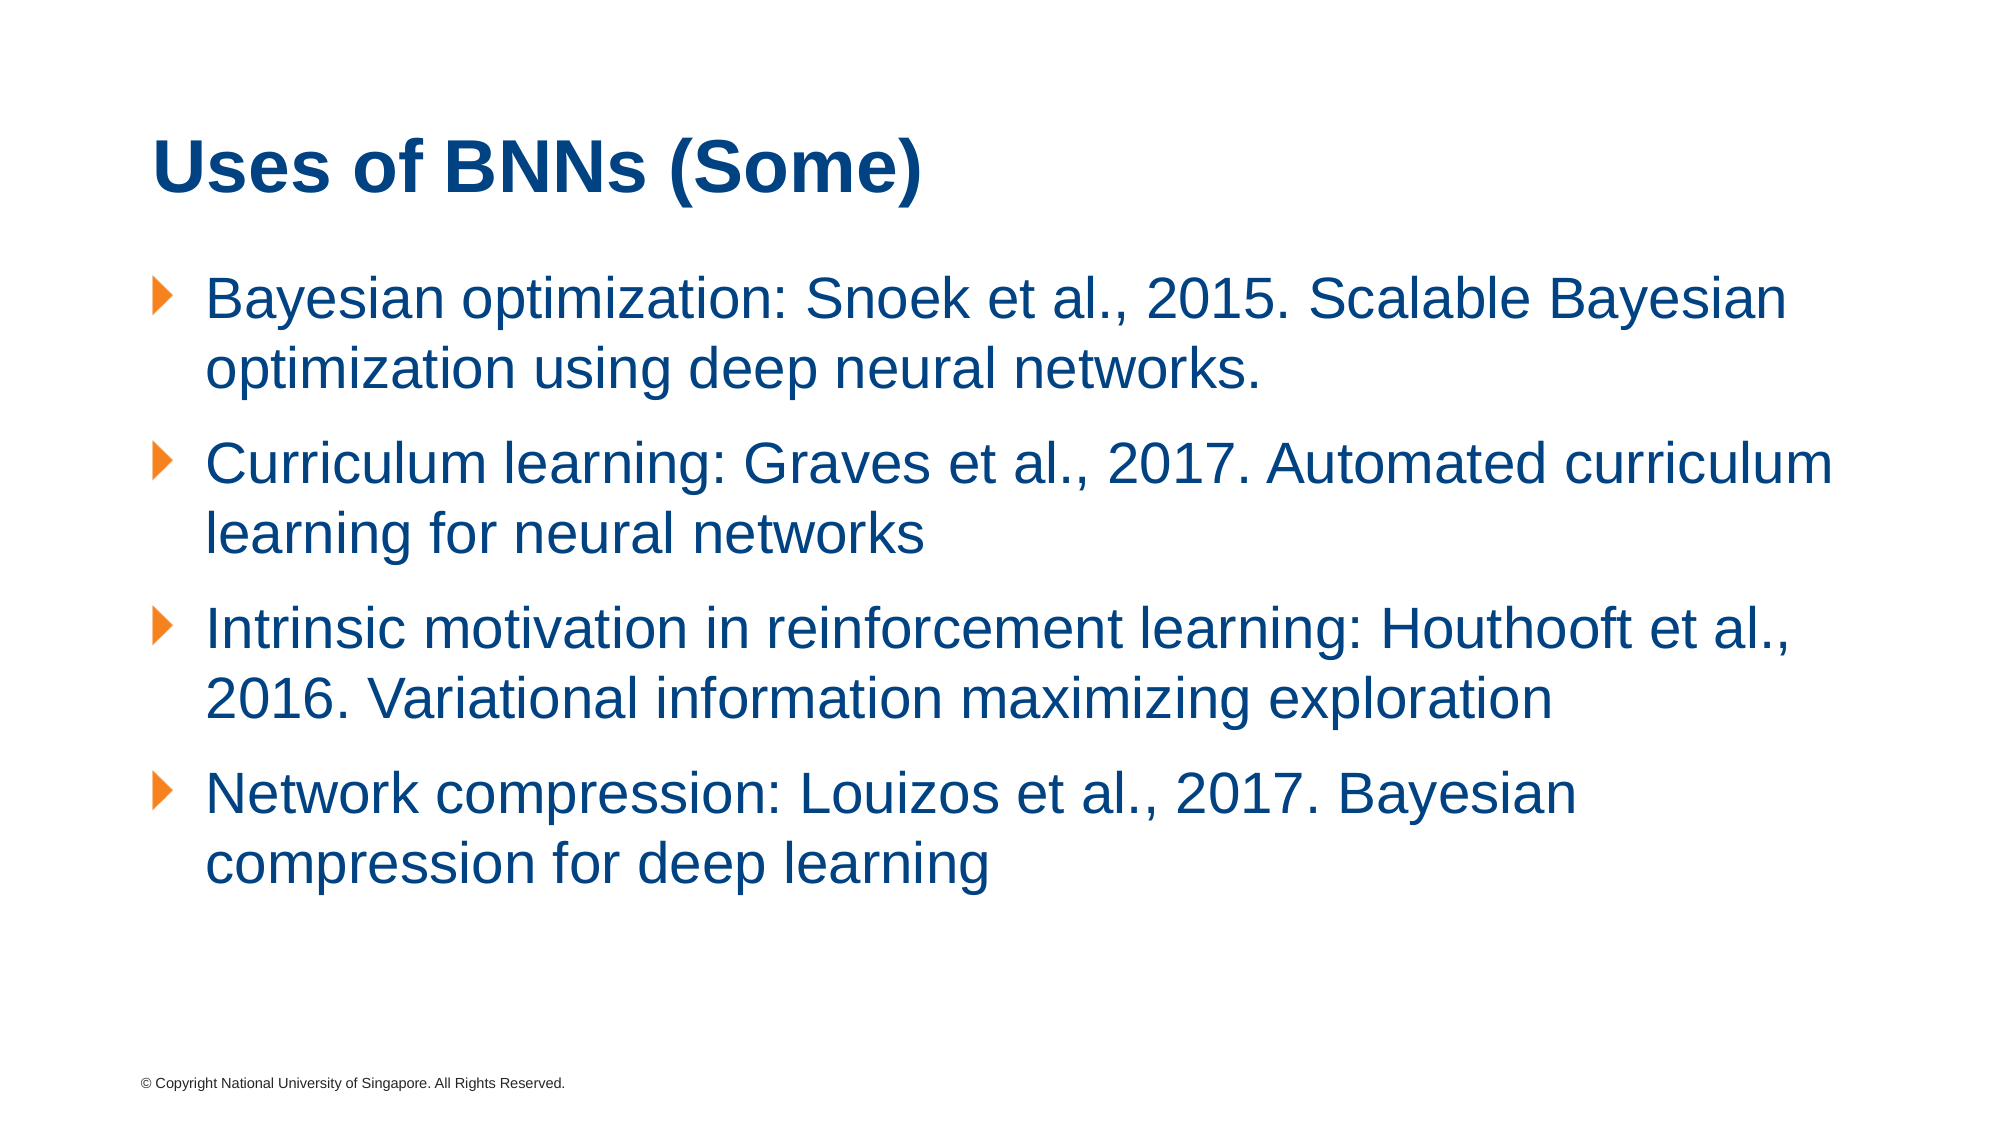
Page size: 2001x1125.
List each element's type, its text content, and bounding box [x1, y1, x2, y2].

picture [152, 605, 174, 646]
list Bayesian optimization: Snoek et al., 2015. Scalable Bayesian optimization using deep neural networks. Curriculum learning: Graves et al., 2017. Automated curriculum learning for neural networks Intrinsic motivation in reinforcement learning: Houthooft et al., 2016. Variational information maximizing exploration Network compression: Louizos et al., 2017. Bayesian compression for deep learning [137, 253, 1863, 1041]
title Uses of BNNs (Some) [137, 84, 1863, 253]
picture [152, 770, 174, 811]
picture [152, 440, 174, 481]
picture [152, 275, 174, 316]
